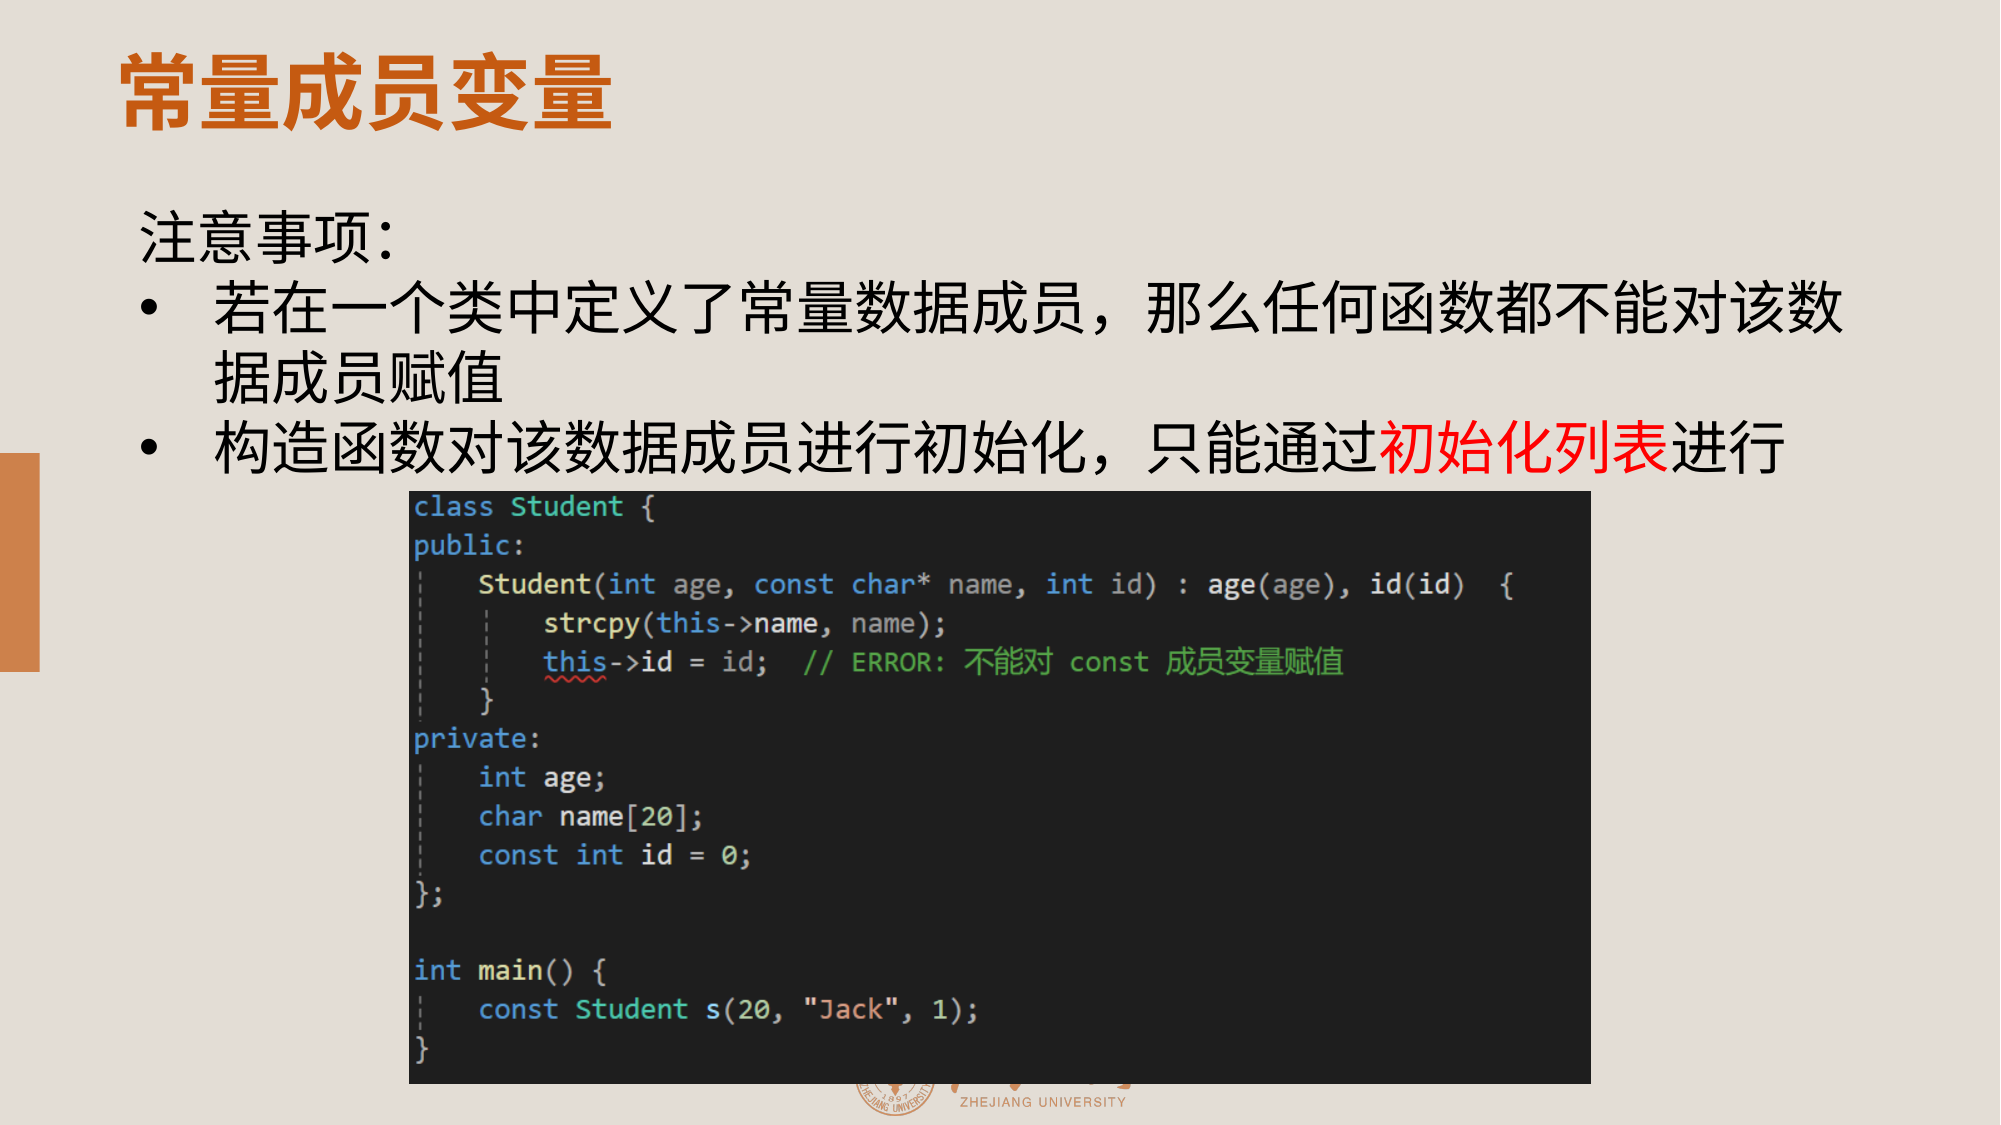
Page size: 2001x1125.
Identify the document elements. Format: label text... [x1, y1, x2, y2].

picture [409, 491, 1591, 1116]
text_box 常量成员变量 [100, 32, 734, 148]
text_box [0, 452, 41, 673]
text_box 注意事项： 若在一个类中定义了常量数据成员，那么任何函数都不能对该数据成员赋值 构造函数对该数据成员进行初始化，只能通过初始化列表进行 [124, 193, 1882, 489]
